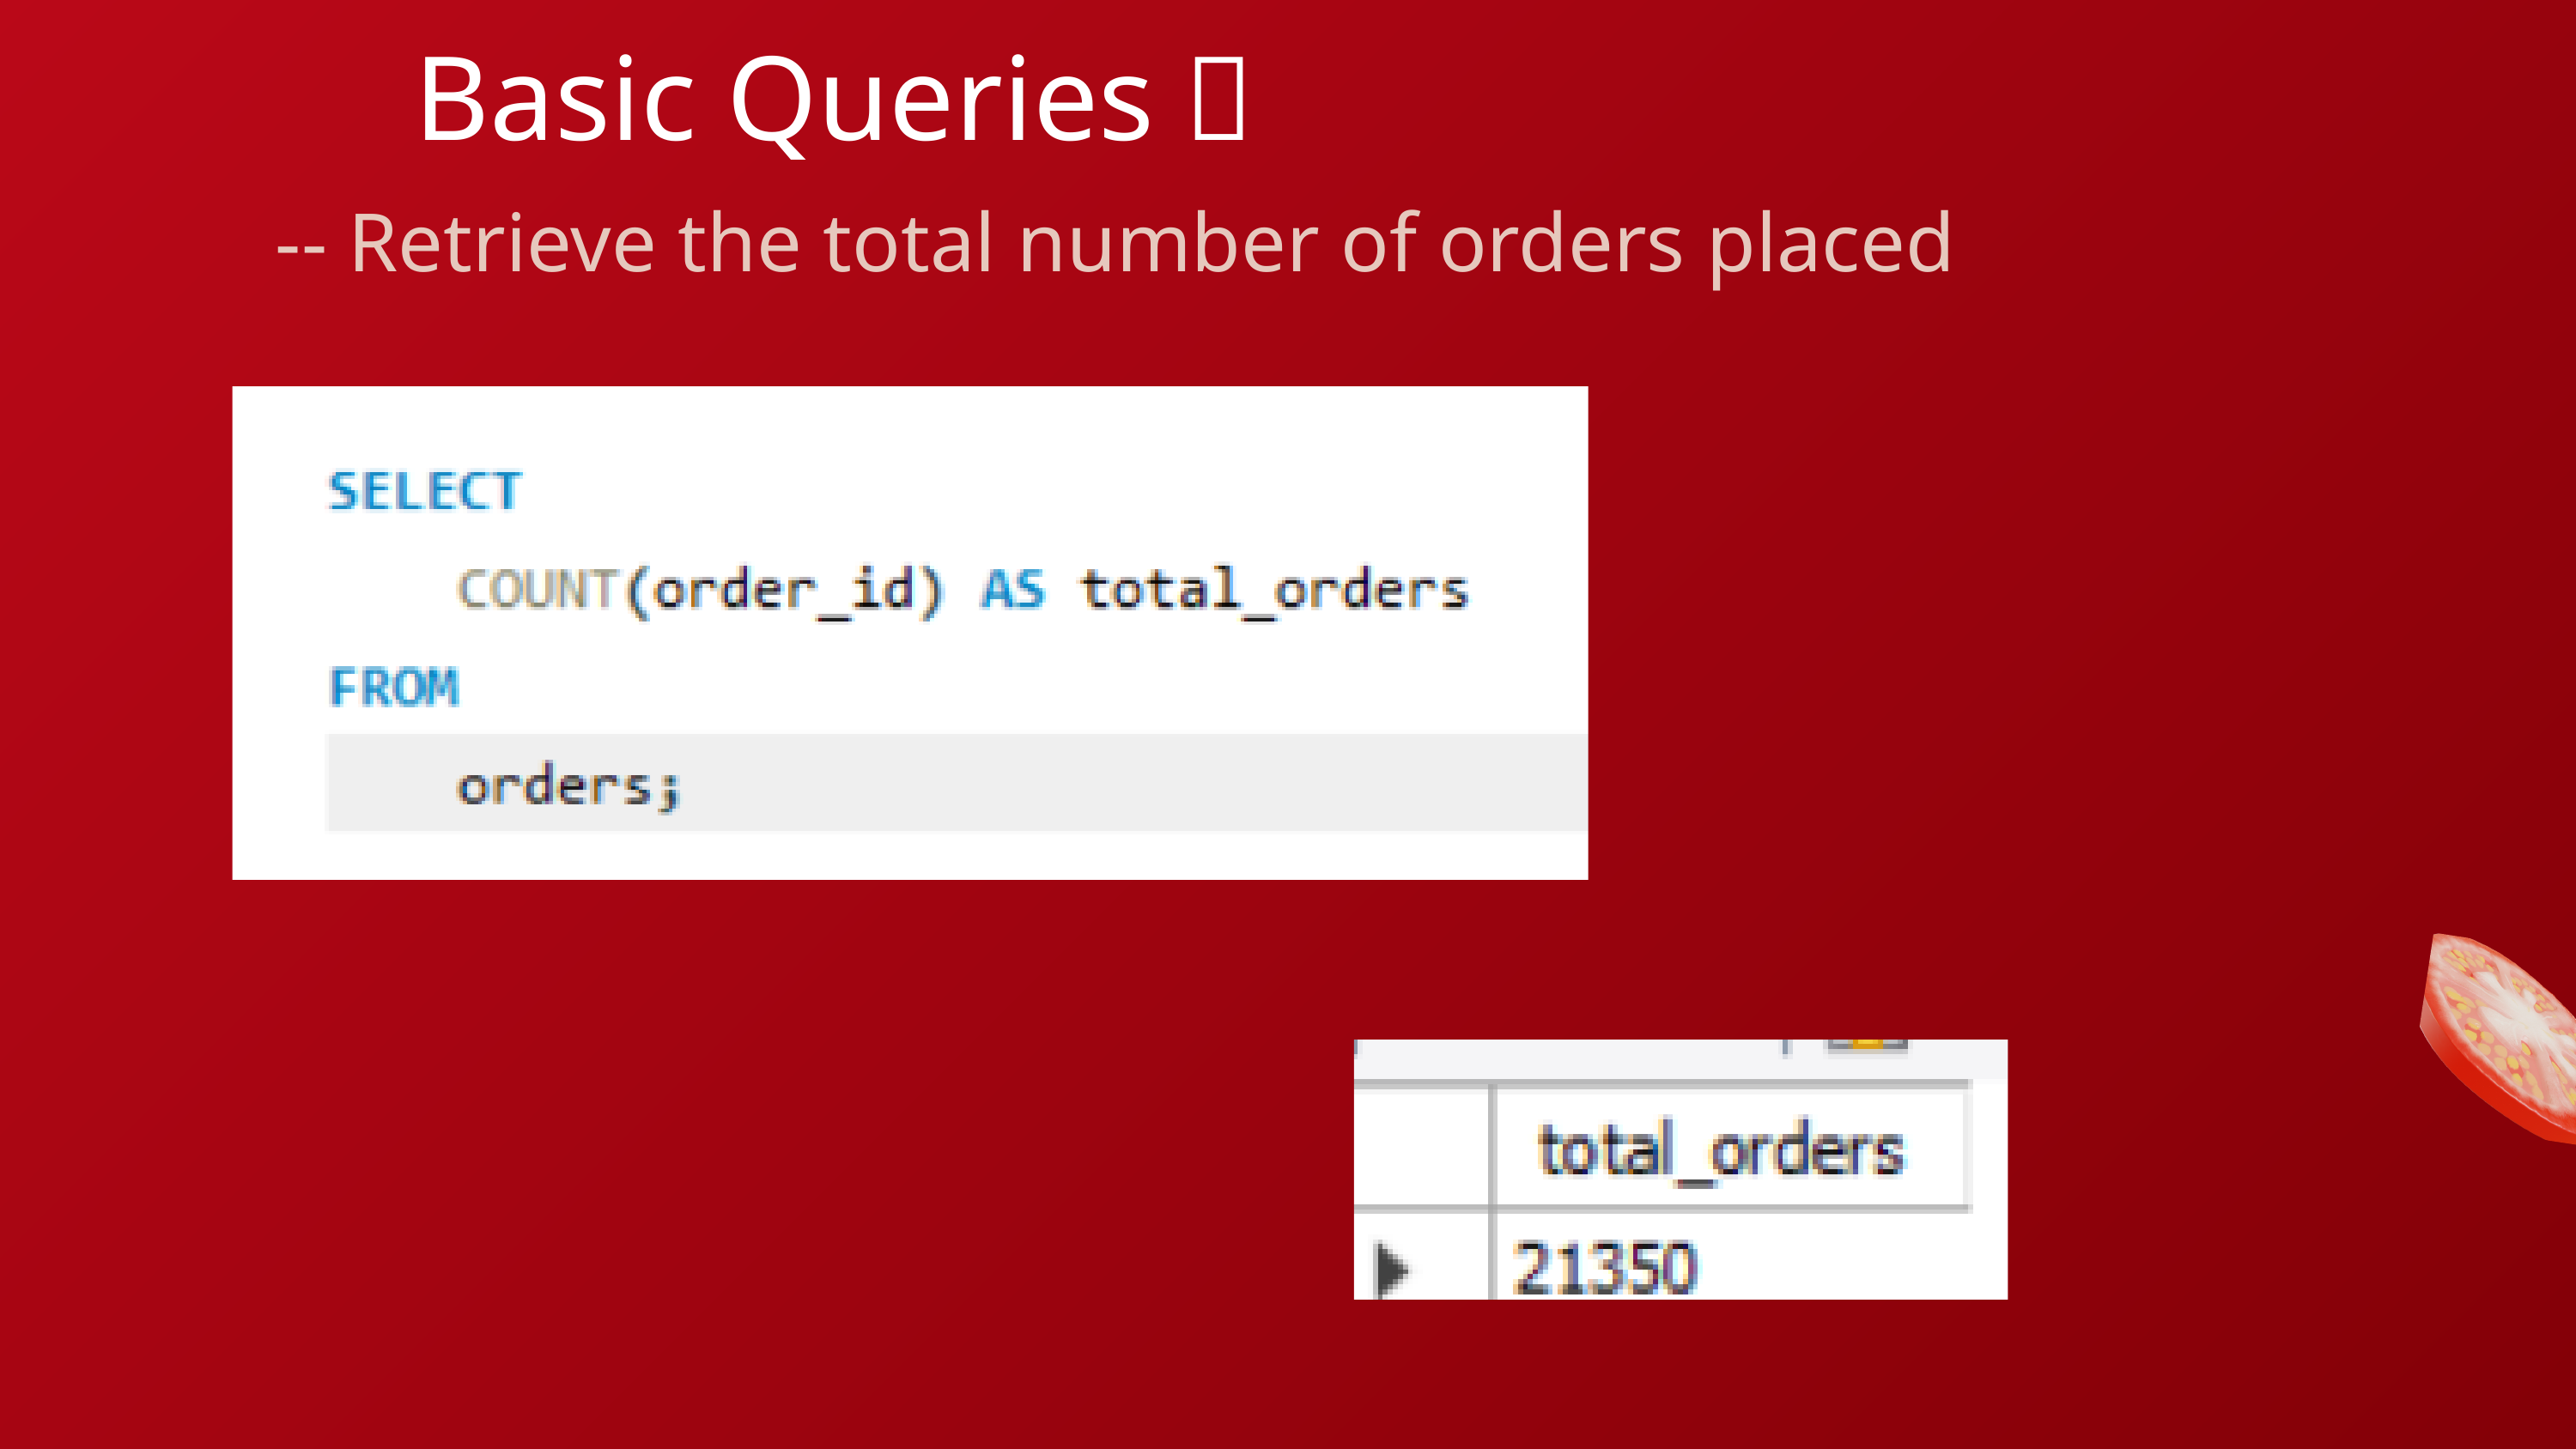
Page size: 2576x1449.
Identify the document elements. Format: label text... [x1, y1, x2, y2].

text_box [2405, 932, 2576, 1145]
text_box -- Retrieve the total number of orders placed [112, 207, 2119, 288]
text_box Basic Queries 🔹 [347, 47, 1322, 164]
text_box [1353, 1040, 2008, 1300]
text_box [232, 386, 1589, 880]
